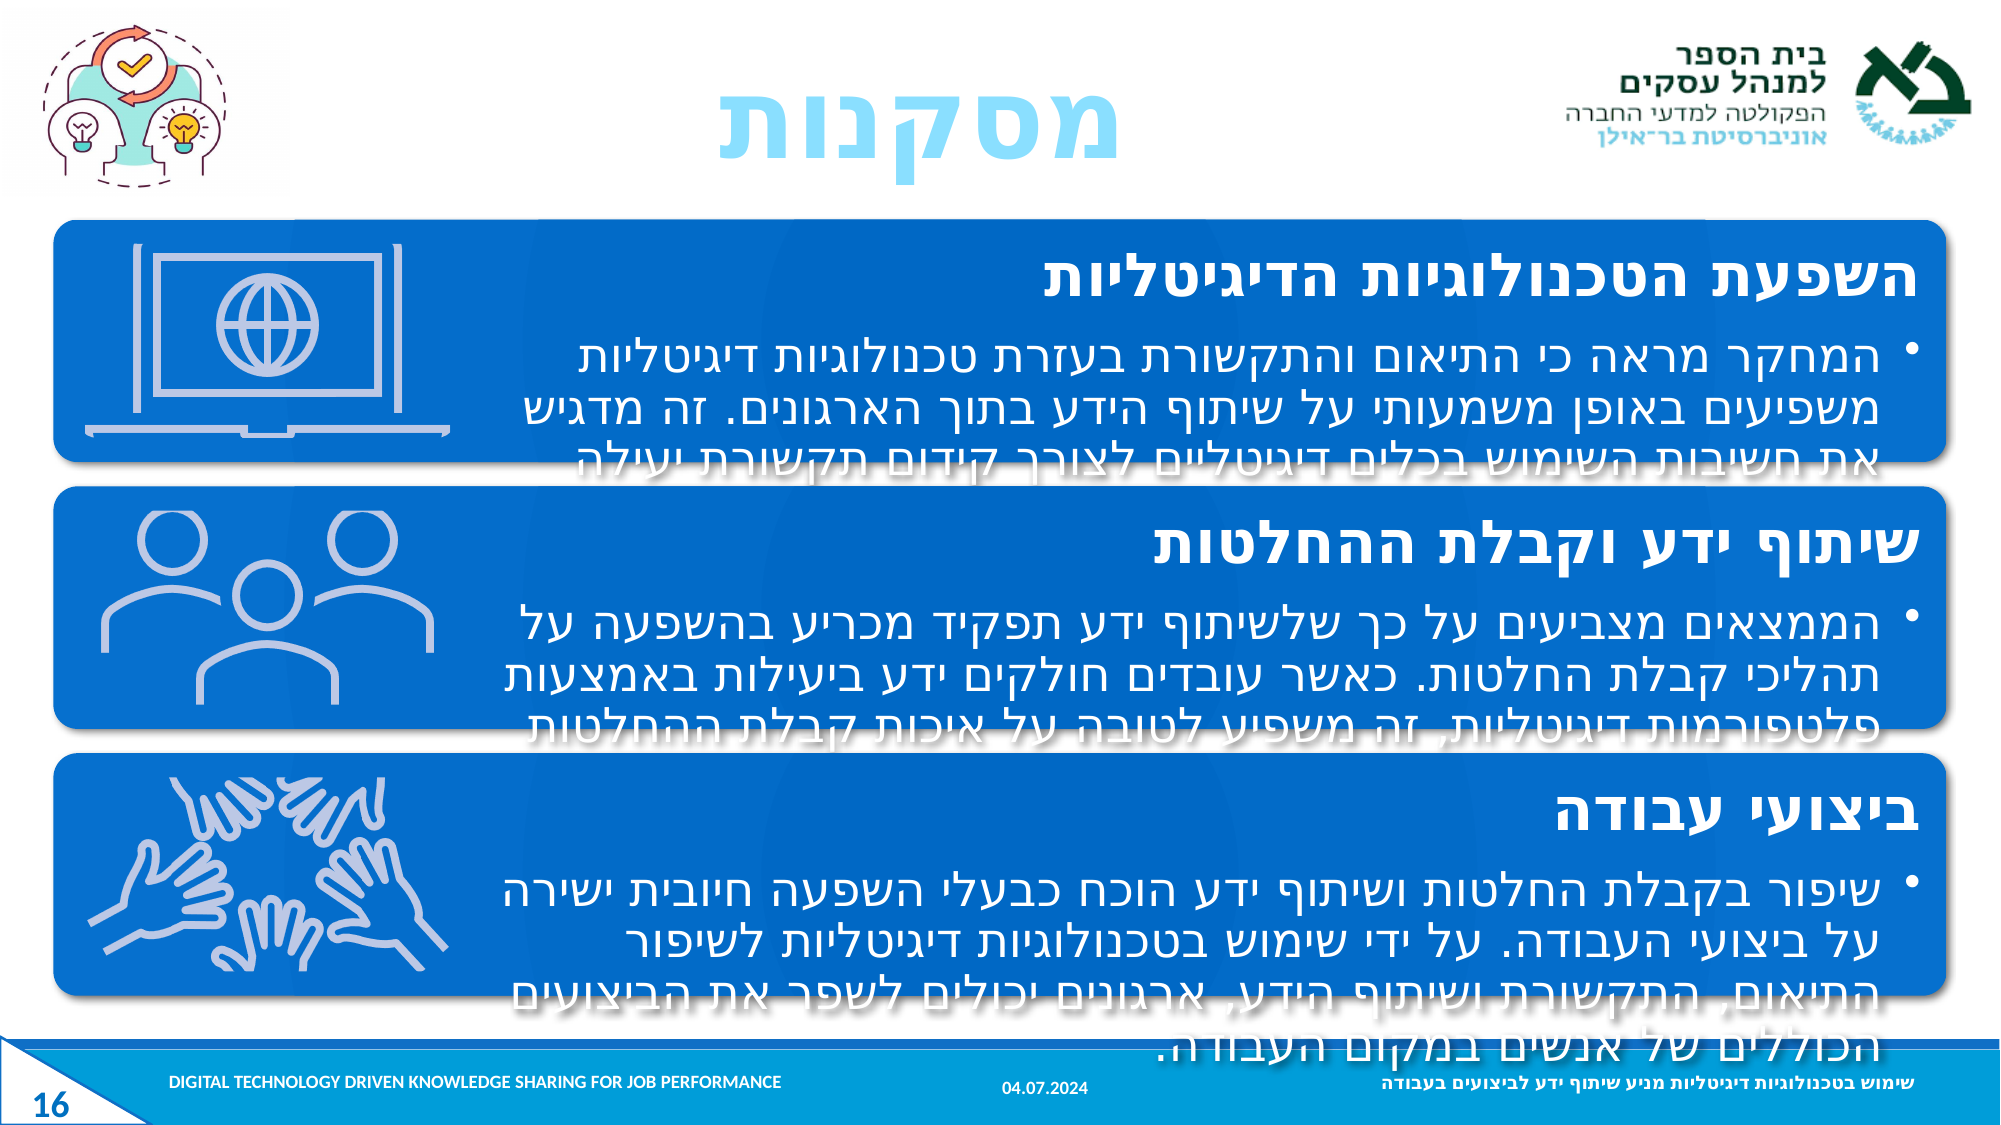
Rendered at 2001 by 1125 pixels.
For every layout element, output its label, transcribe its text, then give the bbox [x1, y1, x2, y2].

footer שימוש בטכנולוגיות דיגיטליות מניע שיתוף ידע לביצועים בעבודה [1312, 1051, 1988, 1112]
picture [2, 6, 290, 197]
text_box מסקנות [704, 38, 1142, 189]
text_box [52, 219, 1948, 997]
text_box 16 [0, 1035, 154, 1125]
text_box Digital technology driven knowledge sharing for job performance [137, 1050, 813, 1111]
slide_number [986, 1056, 1437, 1117]
picture [1557, 17, 1973, 170]
